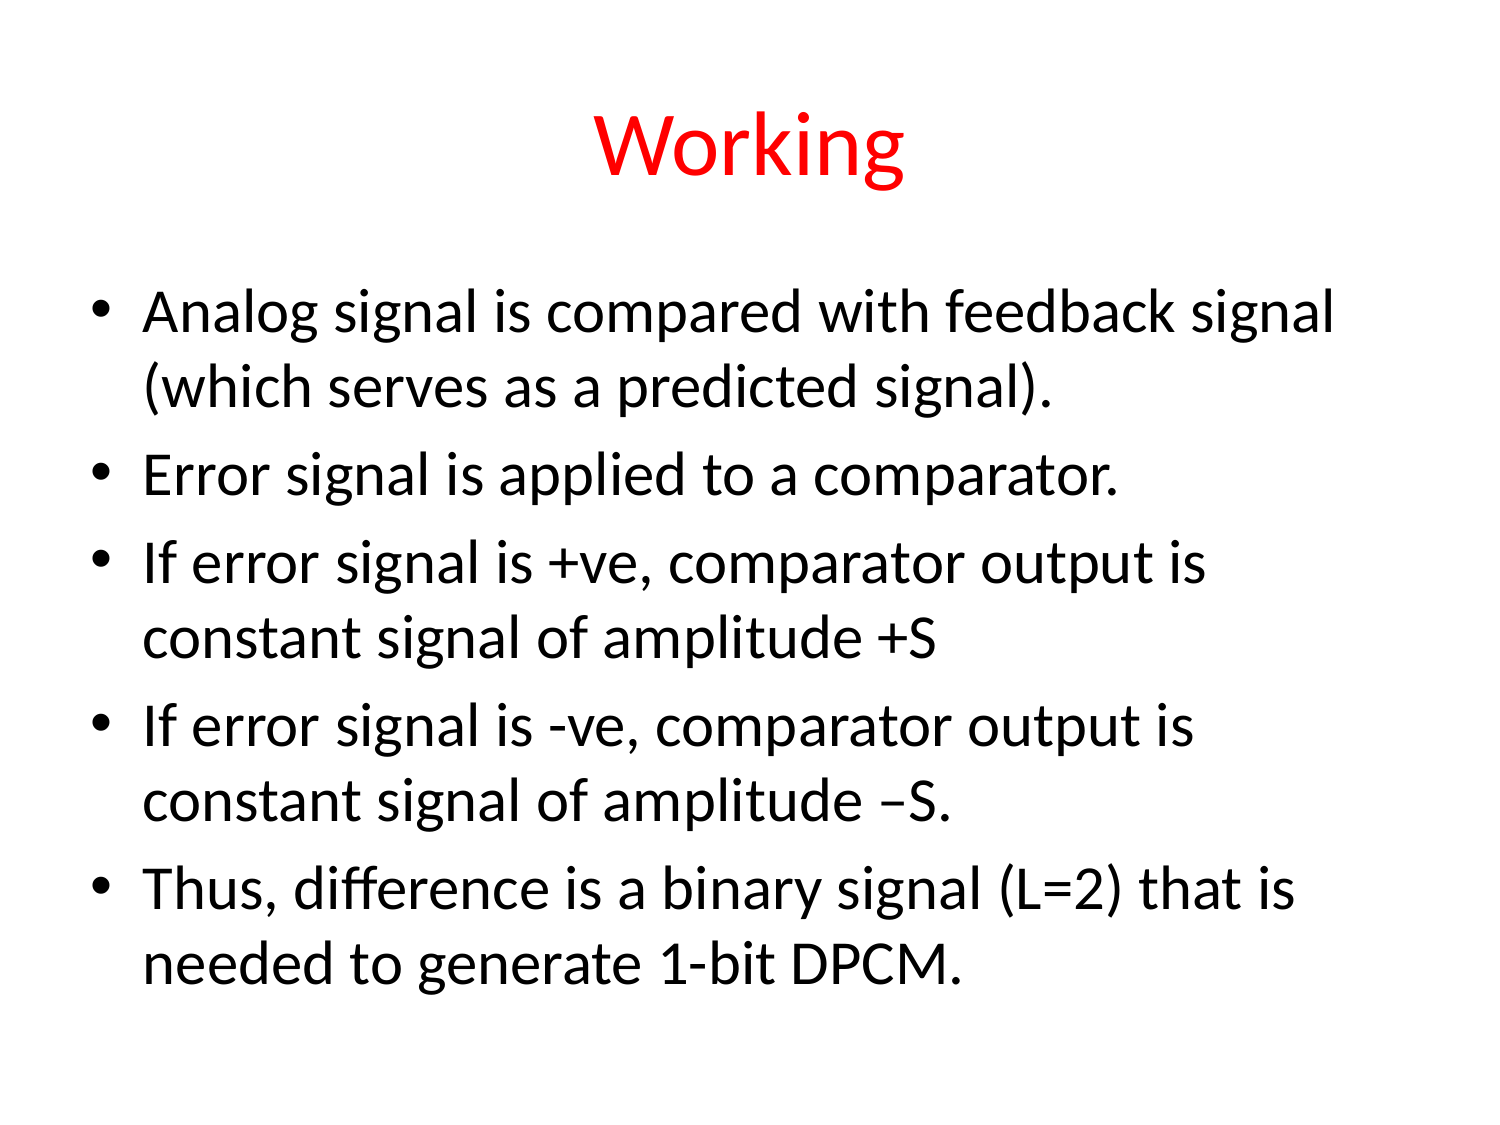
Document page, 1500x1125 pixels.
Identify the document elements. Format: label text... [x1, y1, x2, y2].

list Analog signal is compared with feedback signal (which serves as a predicted signal). Error signal is applied to a comparator. If error signal is +ve, comparator output is constant signal of amplitude +S If error signal is -ve, comparator output is constant signal of amplitude –S. Thus, difference is a binary signal (L=2) that is needed to generate 1-bit DPCM. [75, 262, 1425, 1005]
title Working [75, 45, 1425, 233]
